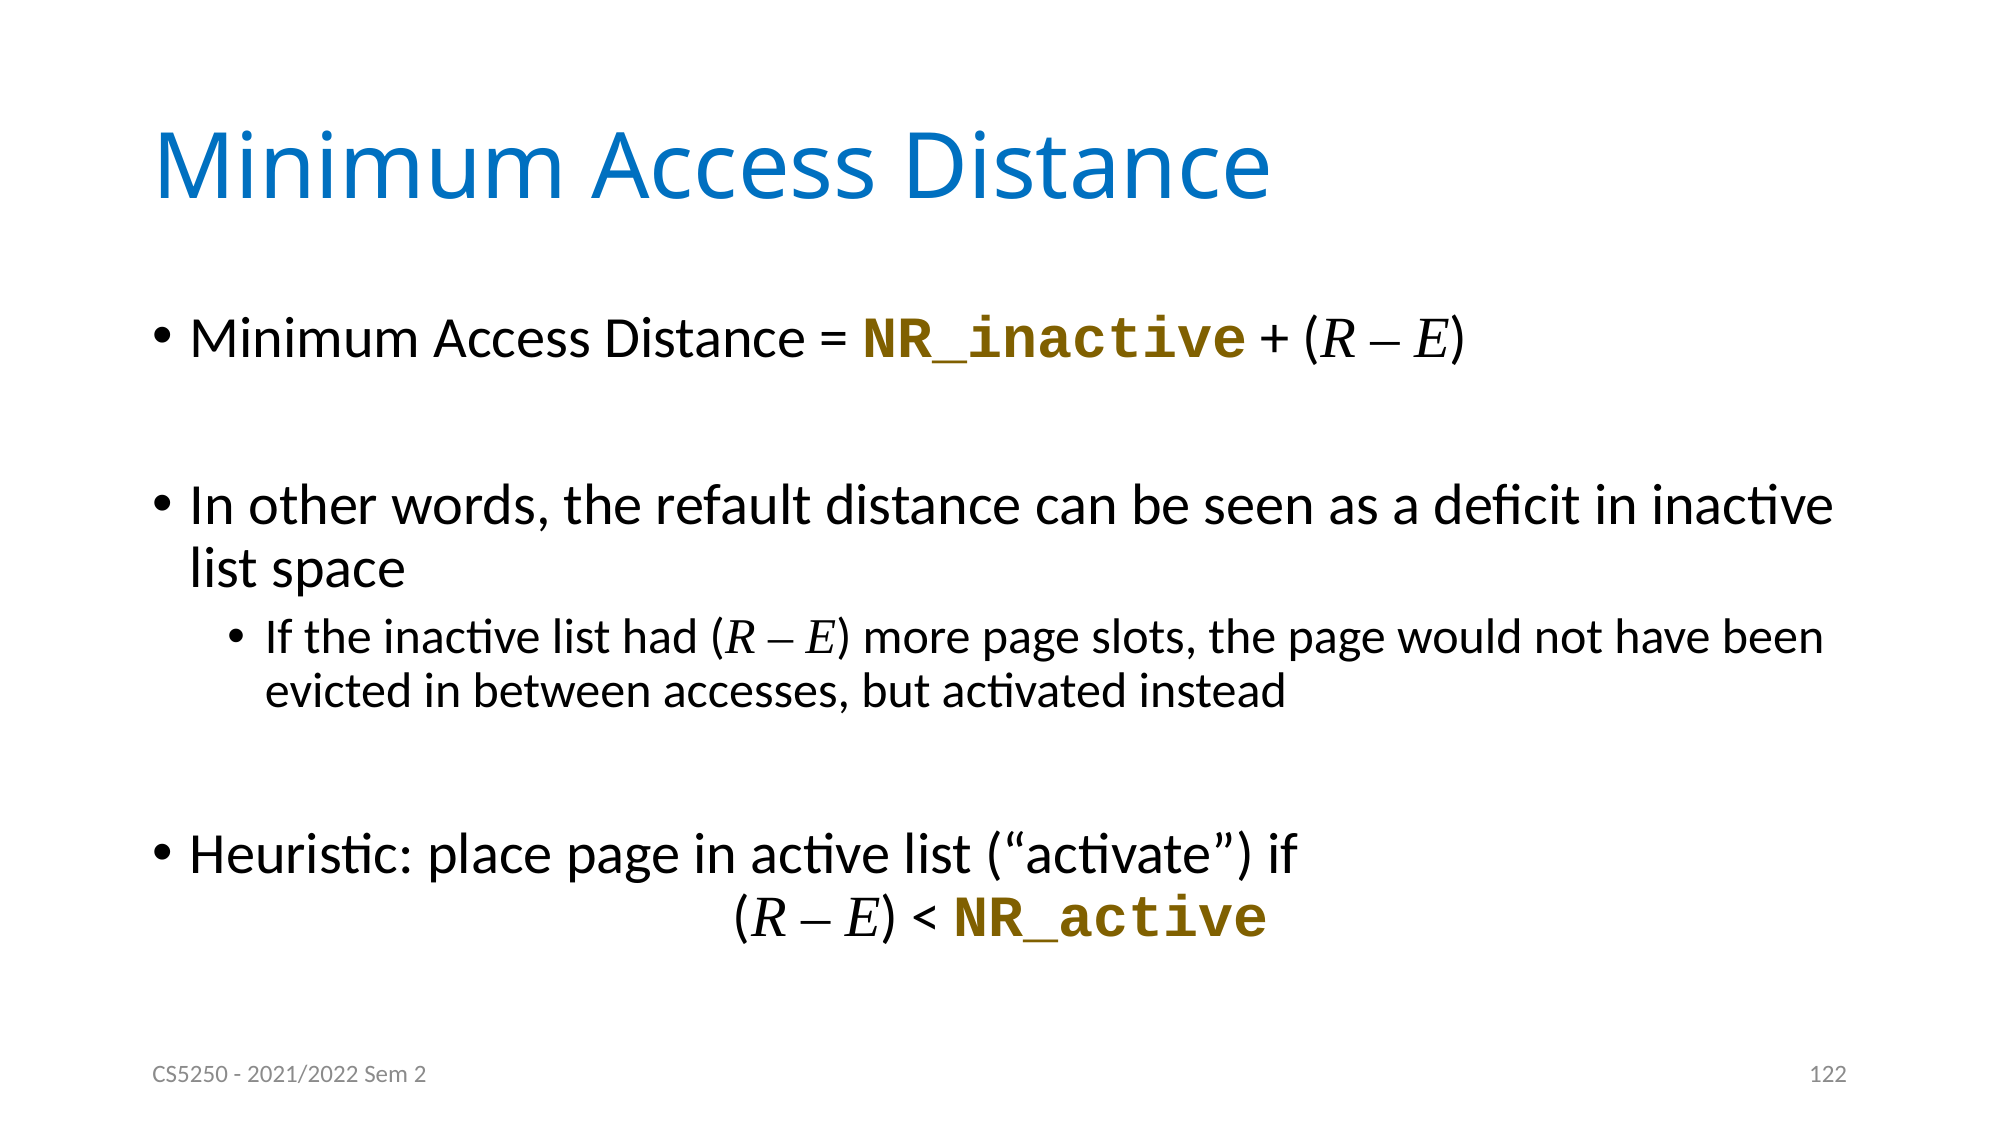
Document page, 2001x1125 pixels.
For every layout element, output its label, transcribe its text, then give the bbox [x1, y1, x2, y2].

slide_number CS5250 - 2021/2022 Sem 2 [137, 1042, 588, 1103]
title Minimum Access Distance [137, 59, 1863, 278]
list Minimum Access Distance = NR_inactive + (R – E) In other words, the refault distance can be seen as a deficit in inactive list space If the inactive list had (R – E) more page slots, the page would not have been evicted in between accesses, but activated instead Heuristic: place page in active list (“activate”) if (R – E) < NR_active [137, 299, 1863, 1014]
slide_number 122 [1412, 1042, 1863, 1103]
